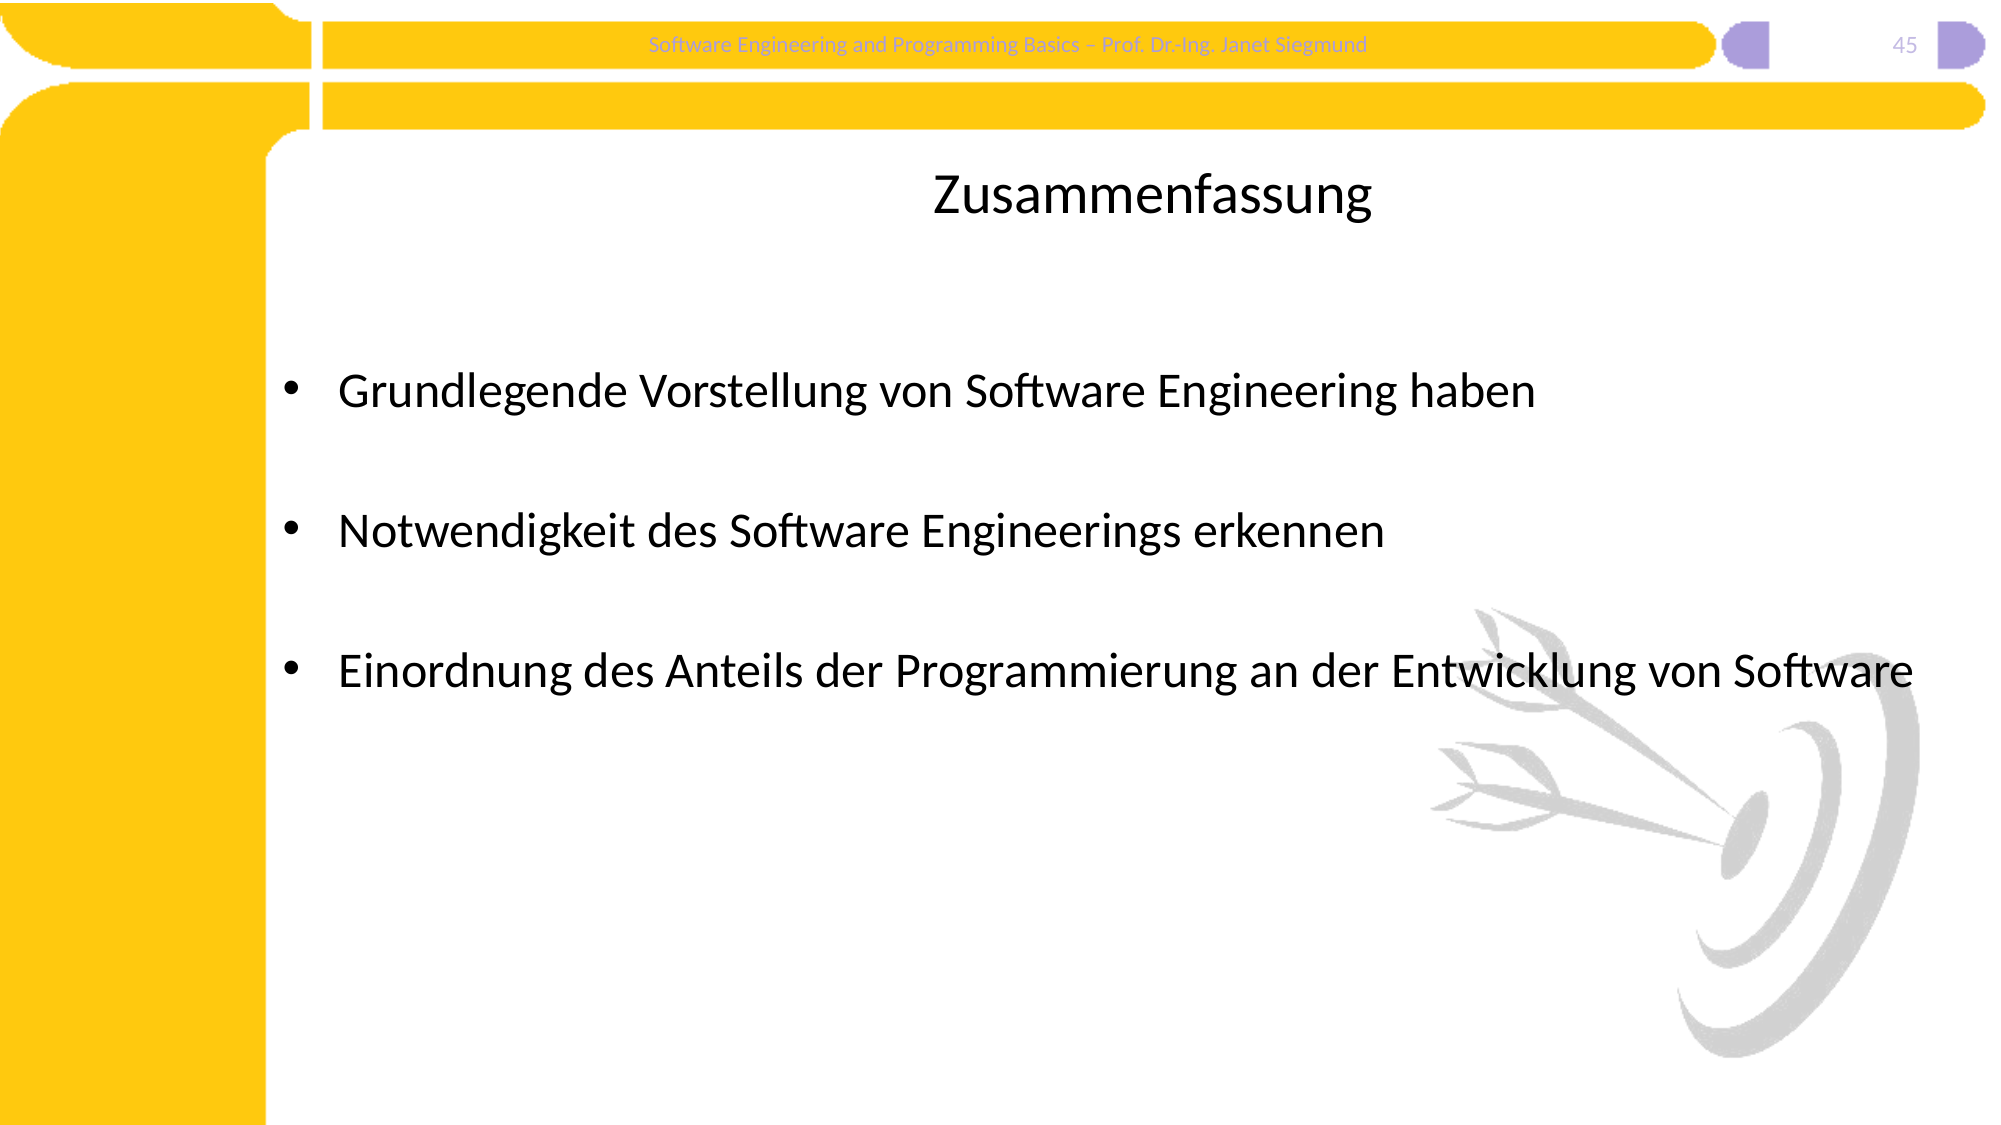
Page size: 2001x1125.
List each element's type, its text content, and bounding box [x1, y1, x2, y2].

title Zusammenfassung [350, 137, 1957, 243]
slide_number 45 [1767, 20, 1934, 67]
list Grundlegende Vorstellung von Software Engineering haben Notwendigkeit des Software Engineerings erkennen Einordnung des Anteils der Programmierung an der Entwicklung von Software [267, 349, 1993, 1104]
picture [0, 3, 1999, 1125]
